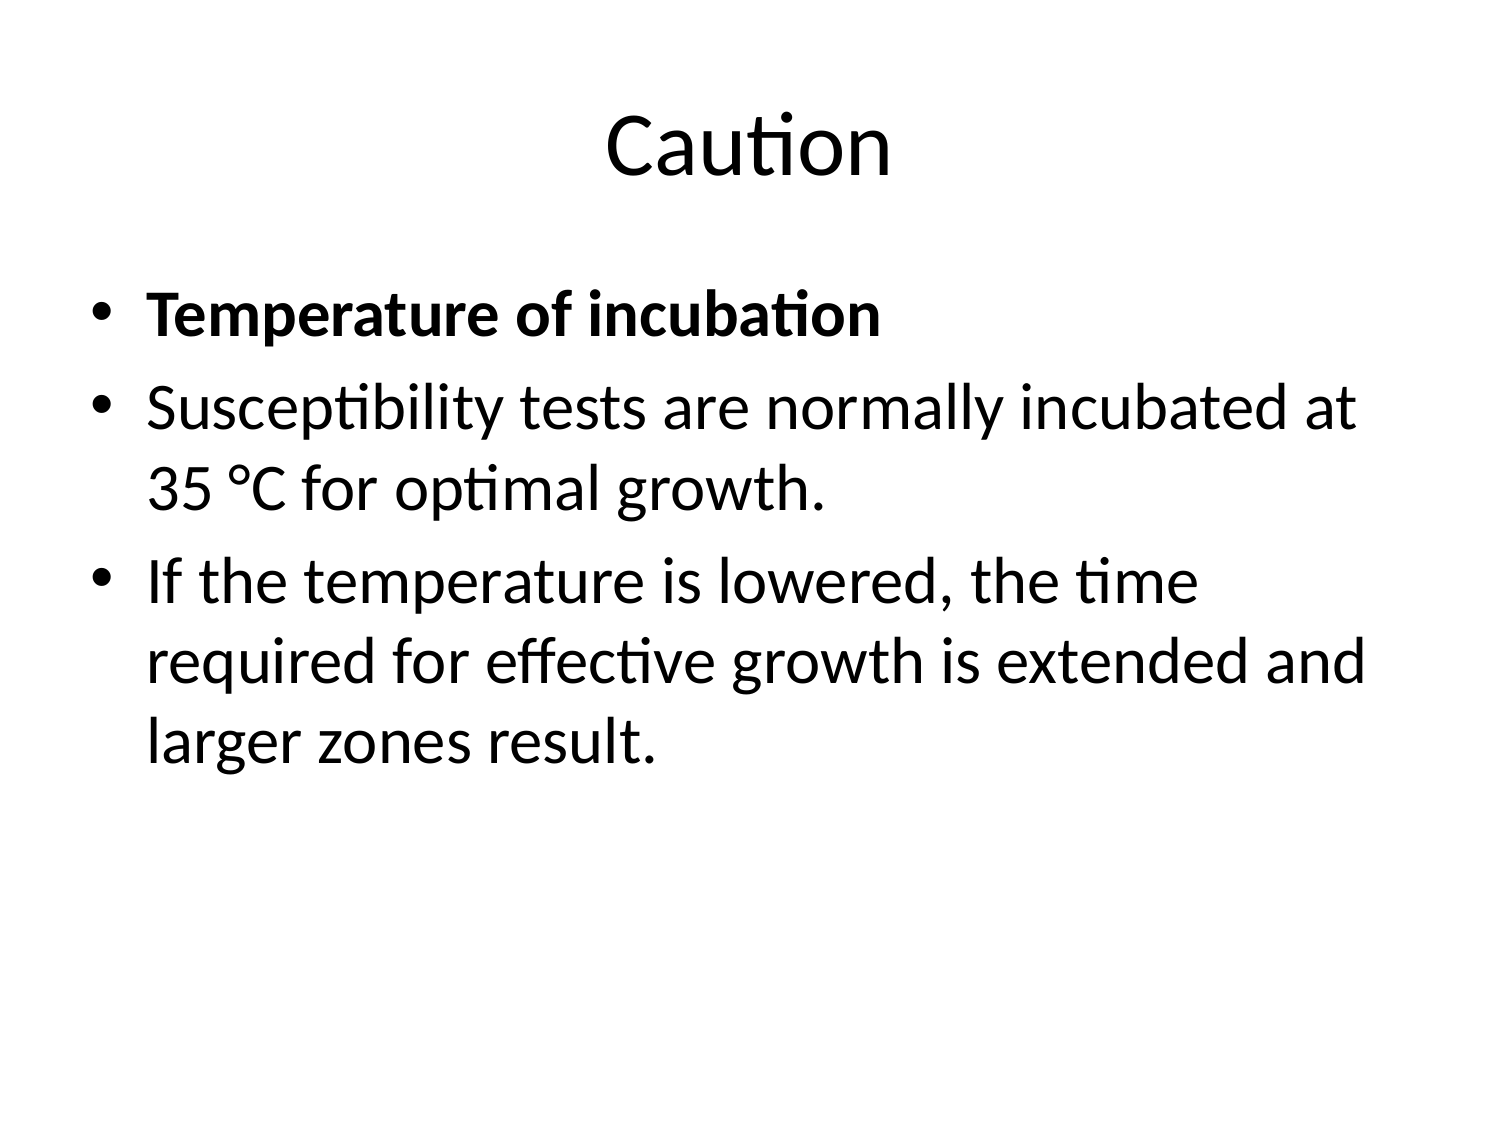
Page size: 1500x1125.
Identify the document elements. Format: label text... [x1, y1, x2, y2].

title Caution [75, 45, 1425, 233]
list Temperature of incubation Susceptibility tests are normally incubated at 35 °C for optimal growth. If the temperature is lowered, the time required for effective growth is extended and larger zones result. [75, 262, 1425, 1005]
